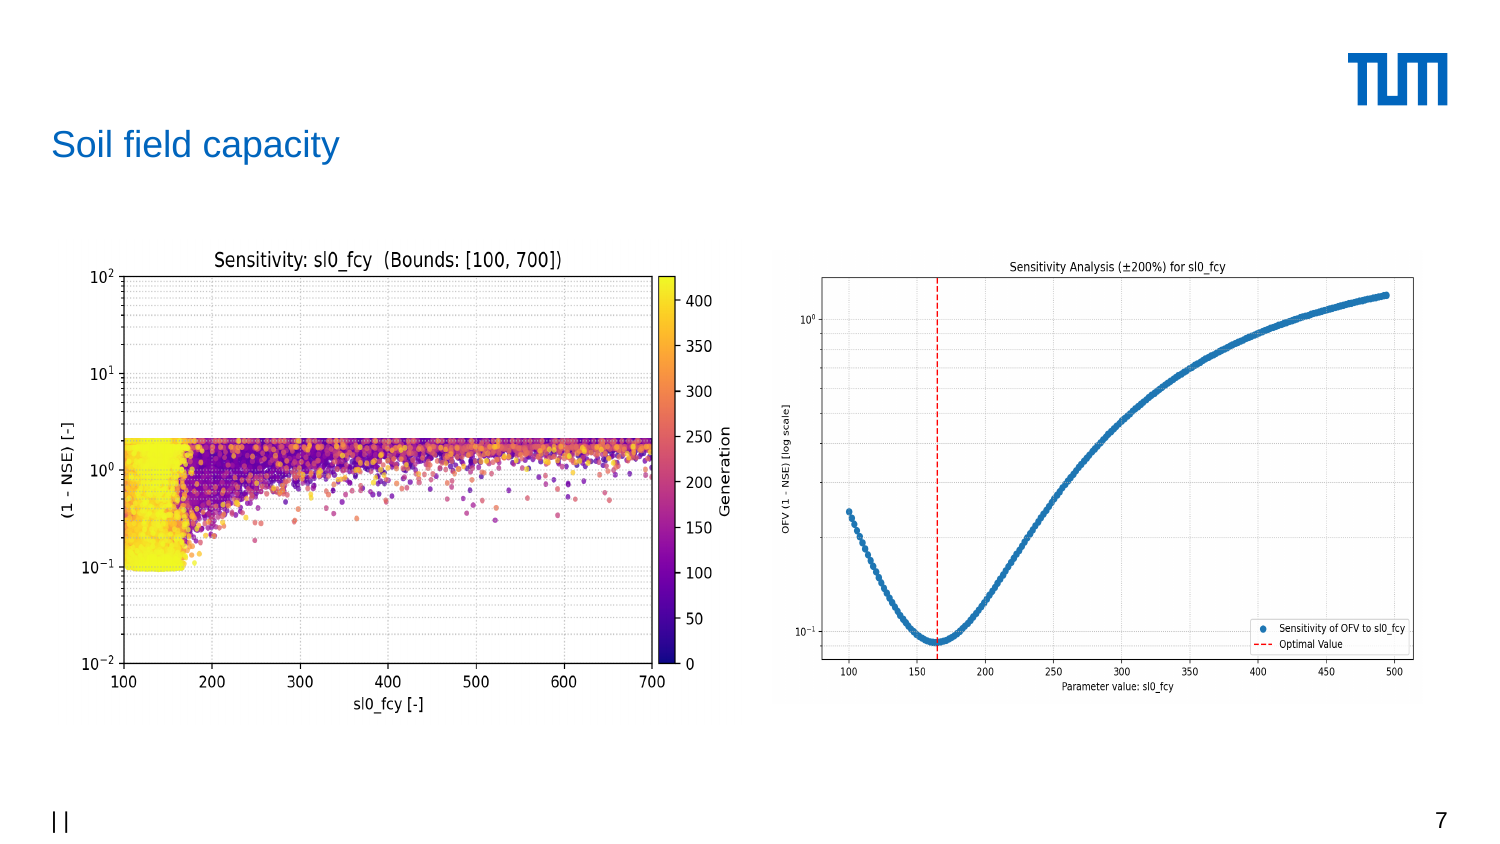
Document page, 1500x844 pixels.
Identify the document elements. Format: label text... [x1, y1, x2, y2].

footer | | [51, 796, 1112, 842]
slide_number 7 [1112, 796, 1448, 842]
list Soil field capacity [51, 112, 1447, 165]
picture [50, 239, 742, 725]
picture [771, 250, 1424, 705]
